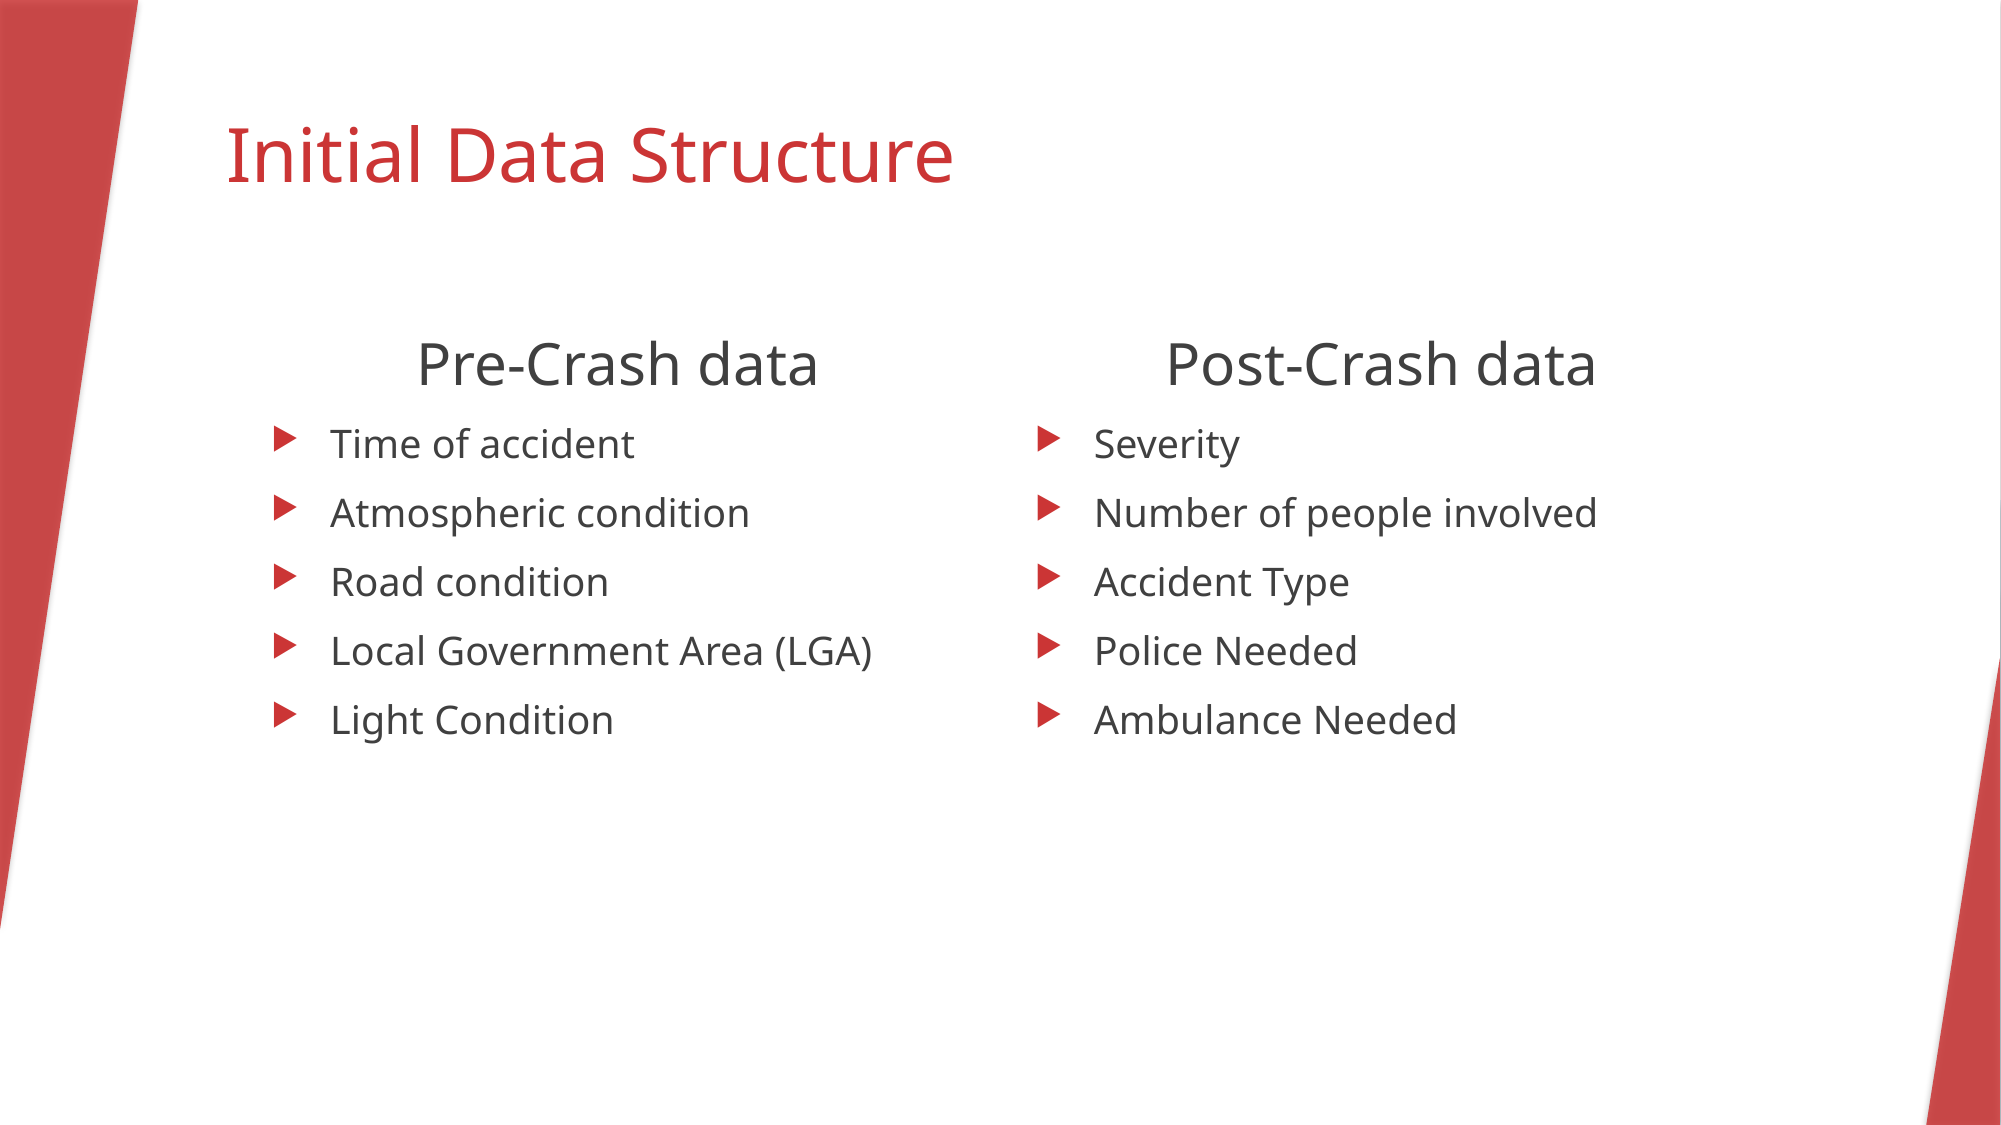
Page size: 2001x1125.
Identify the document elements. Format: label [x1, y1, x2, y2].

text_box [0, 0, 2000, 1125]
